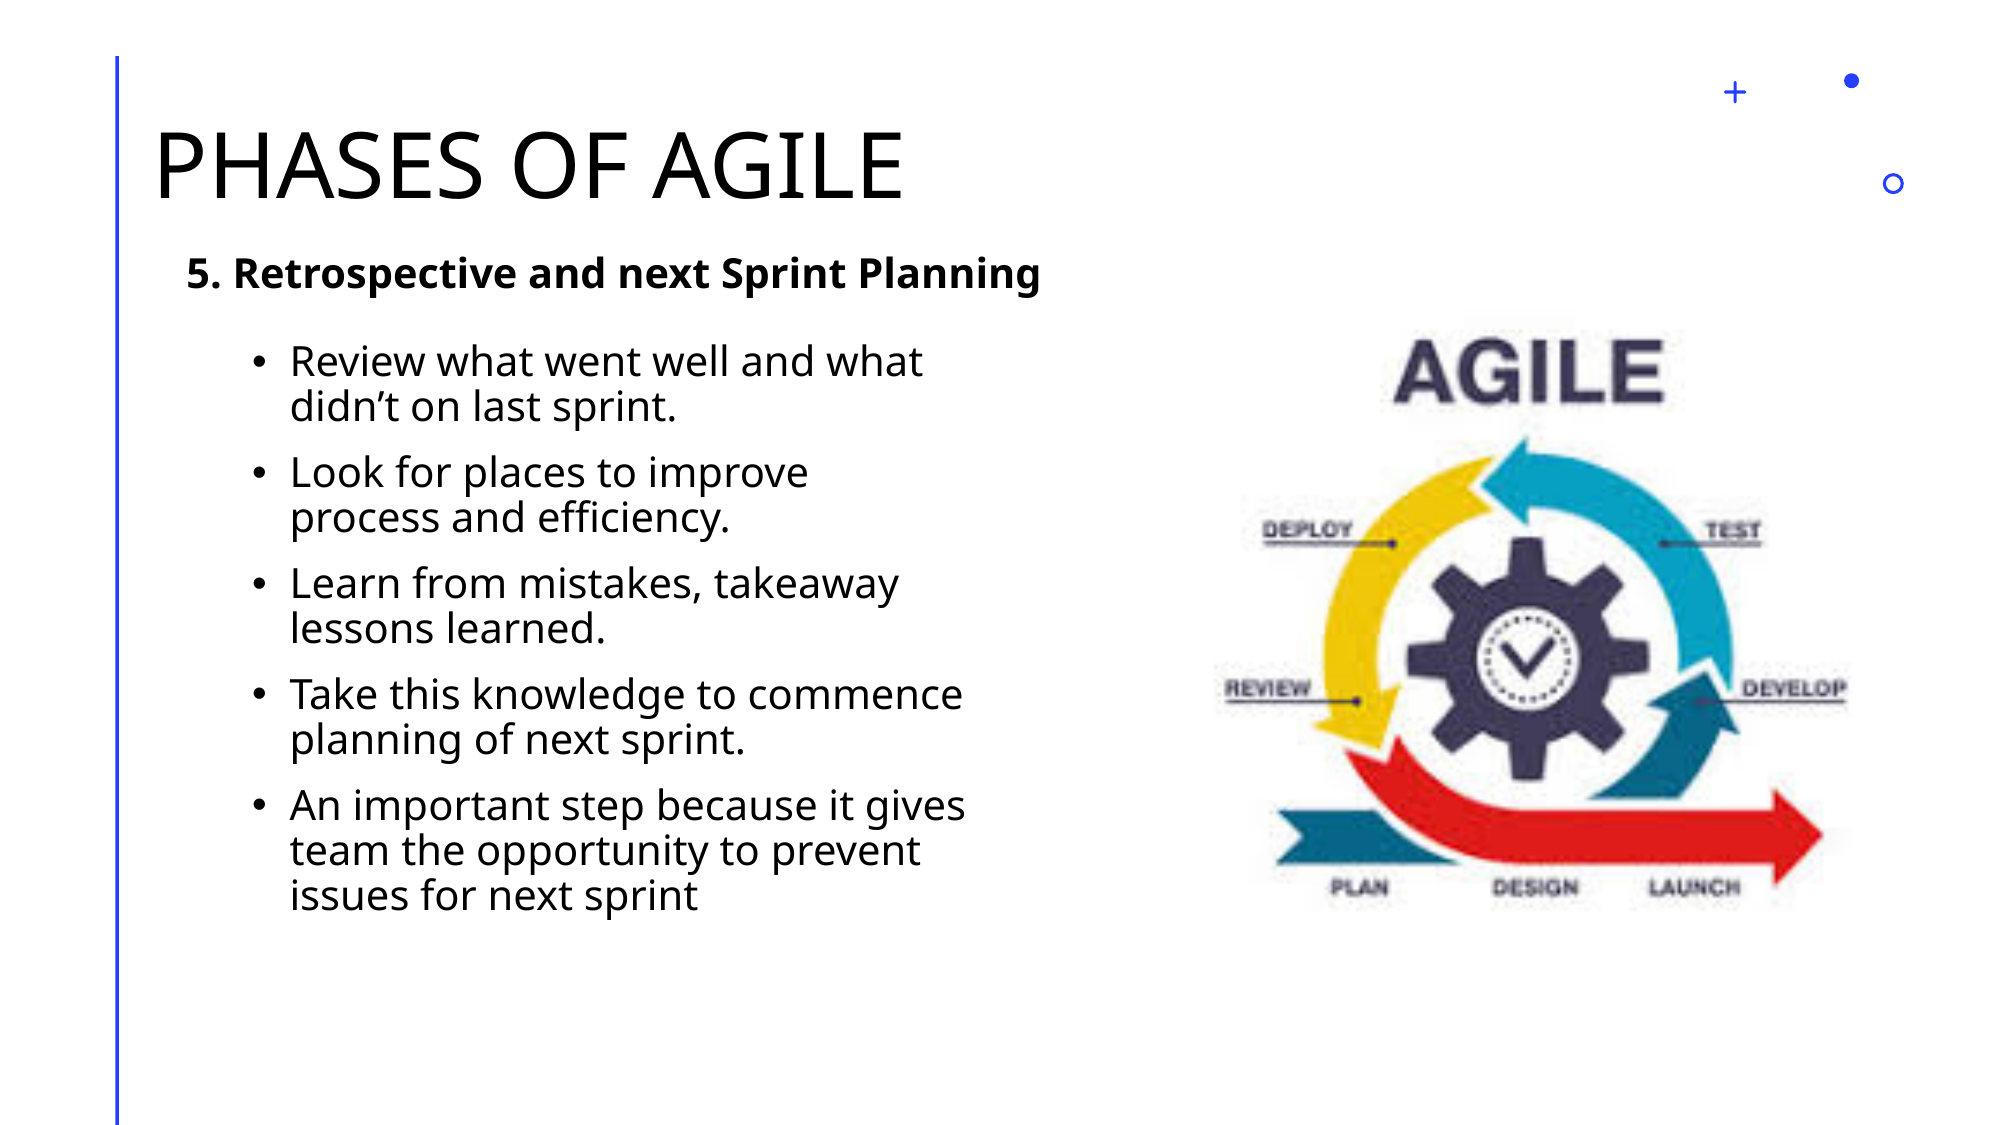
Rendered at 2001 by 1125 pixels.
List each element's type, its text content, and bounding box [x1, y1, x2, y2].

title PHASES OF AGILE [137, 59, 1863, 278]
list 5. Retrospective and next Sprint Planning [171, 215, 1128, 306]
picture [1160, 220, 1918, 1016]
list Review what went well and what didn’t on last sprint. Look for places to improve process and efficiency. Learn from mistakes, takeaway lessons learned. Take this knowledge to commence planning of next sprint. An important step because it gives team the opportunity to prevent issues for next sprint [236, 333, 984, 1016]
